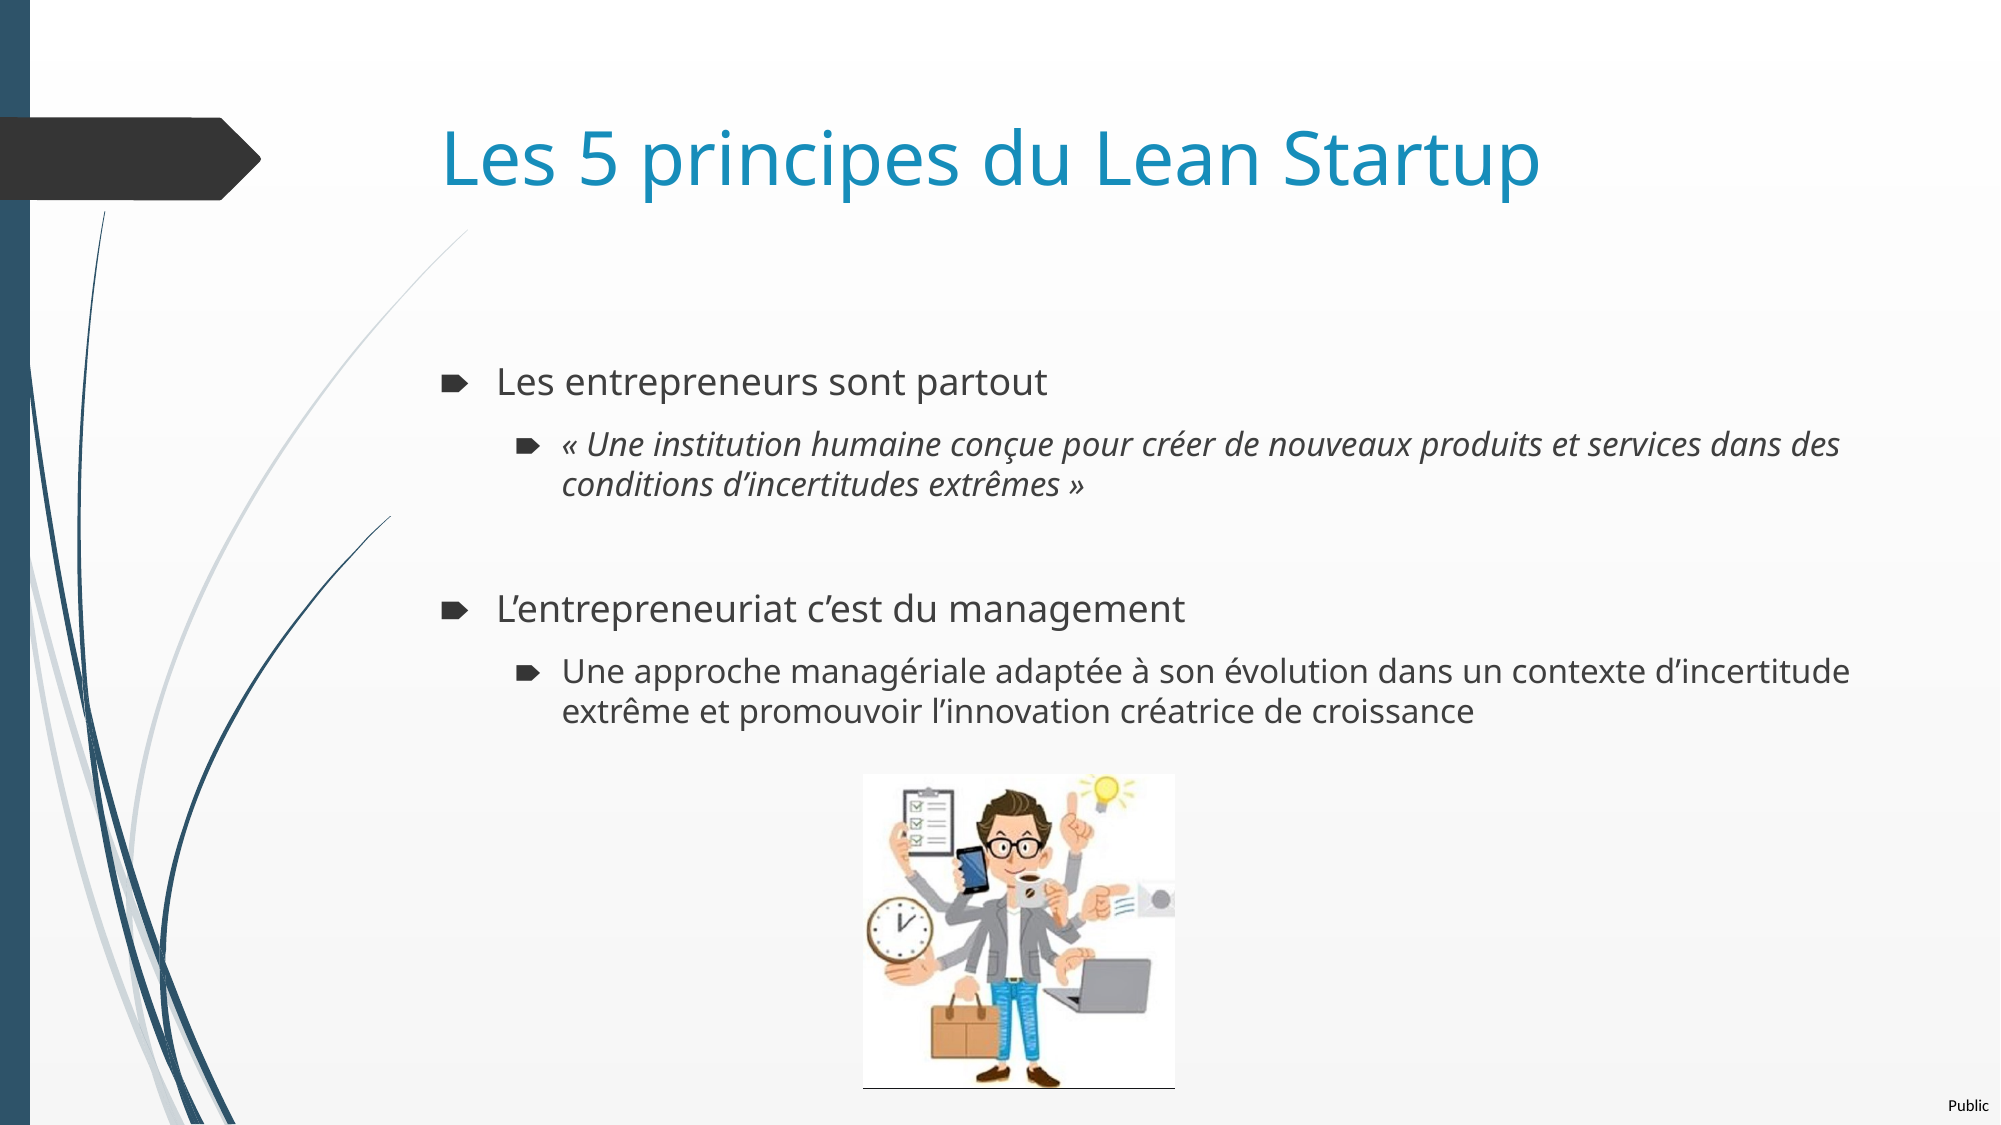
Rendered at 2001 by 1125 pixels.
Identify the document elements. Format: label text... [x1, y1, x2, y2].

title Les 5 principes du Lean Startup [425, 102, 1888, 313]
picture [862, 774, 1175, 1090]
list Les entrepreneurs sont partout « Une institution humaine conçue pour créer de nouveaux produits et services dans des conditions d’incertitudes extrêmes » L’entrepreneuriat c’est du management Une approche managériale adaptée à son évolution dans un contexte d’incertitude extrême et promouvoir l’innovation créatrice de croissance [424, 350, 1888, 895]
